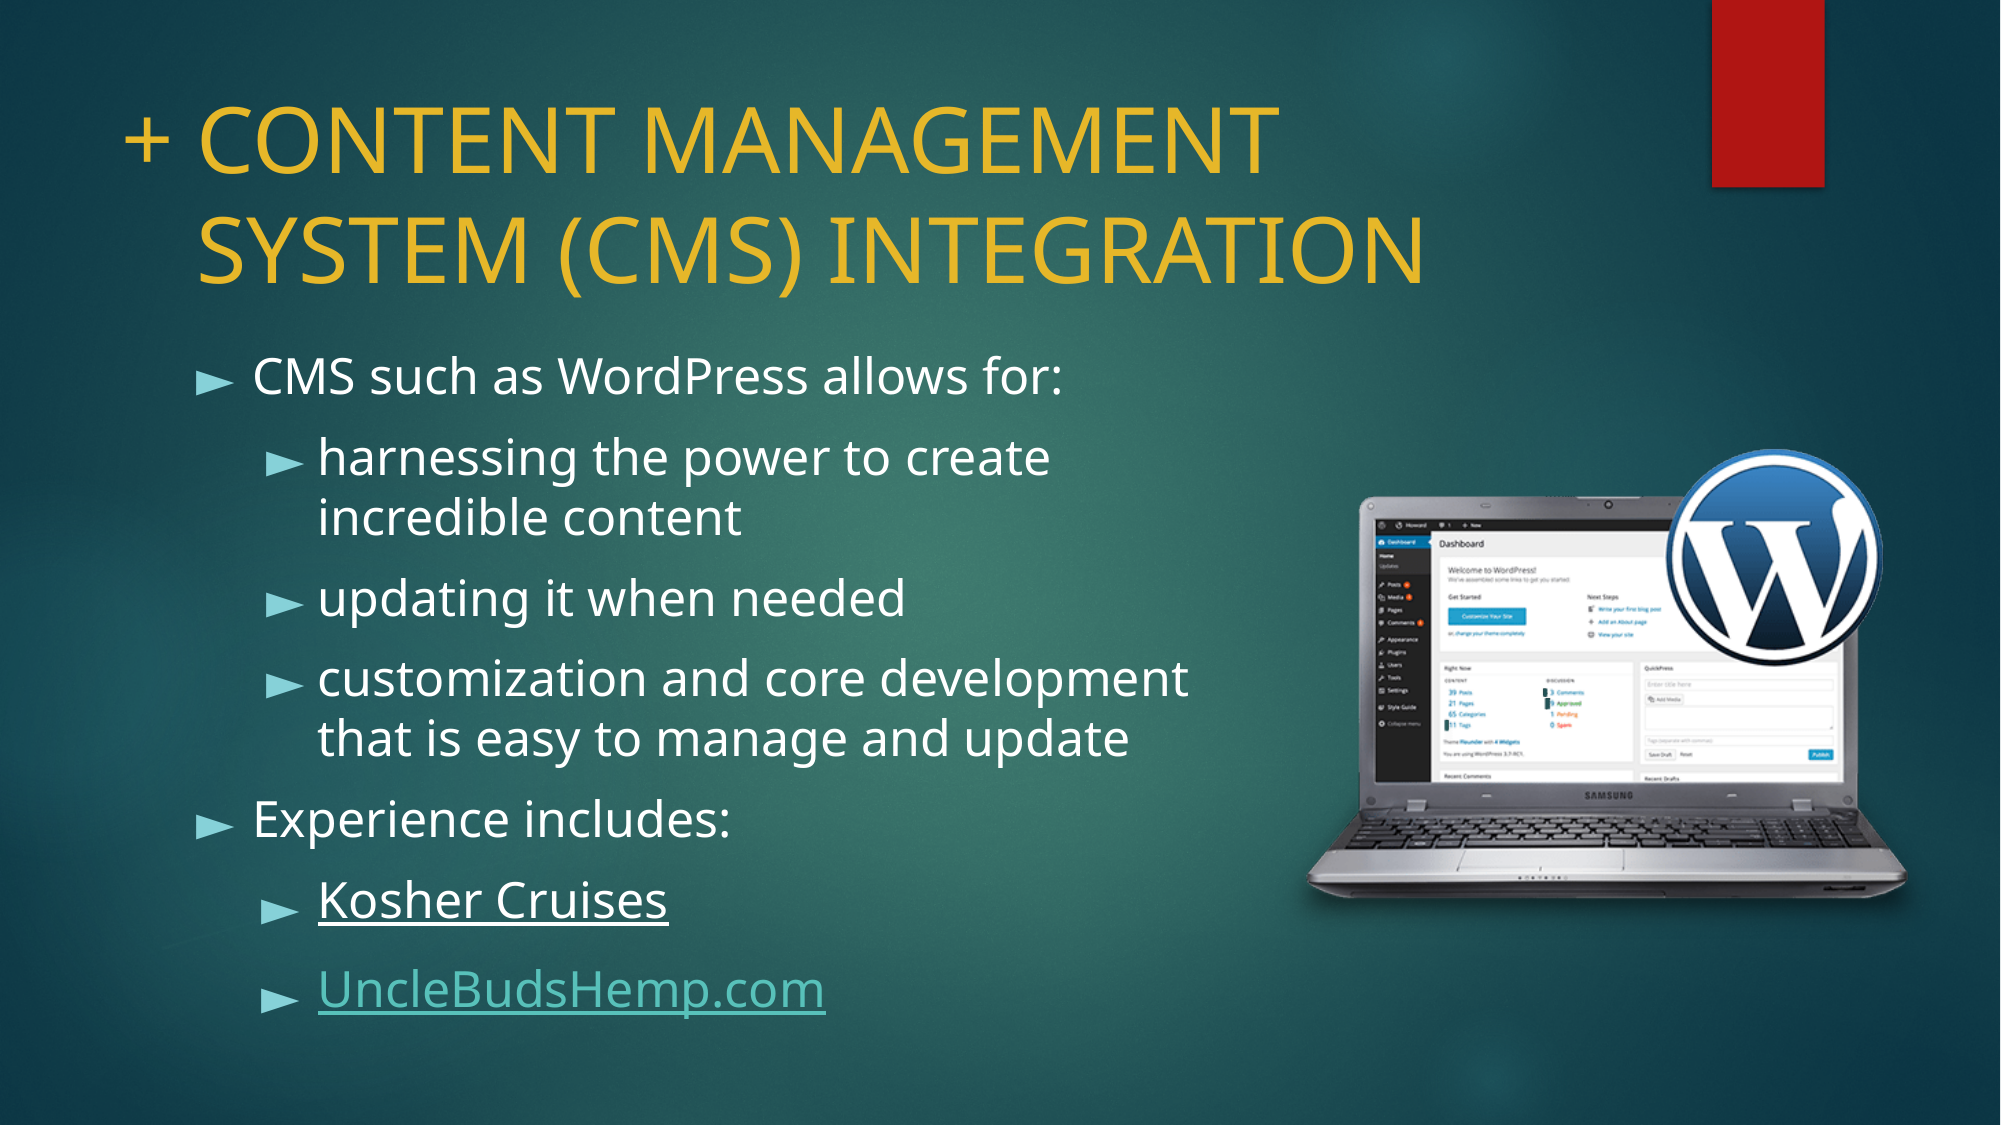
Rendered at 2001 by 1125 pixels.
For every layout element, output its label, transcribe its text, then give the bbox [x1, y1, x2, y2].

list CMS such as WordPress allows for: harnessing the power to create incredible content updating it when needed customization and core development that is easy to manage and update Experience includes: Kosher Cruises UncleBudsHemp.com [181, 336, 1296, 1091]
picture [0, 0, 2001, 1125]
title CONTENT MANAGEMENT SYSTEM (CMS) INTEGRATION [106, 74, 1622, 304]
